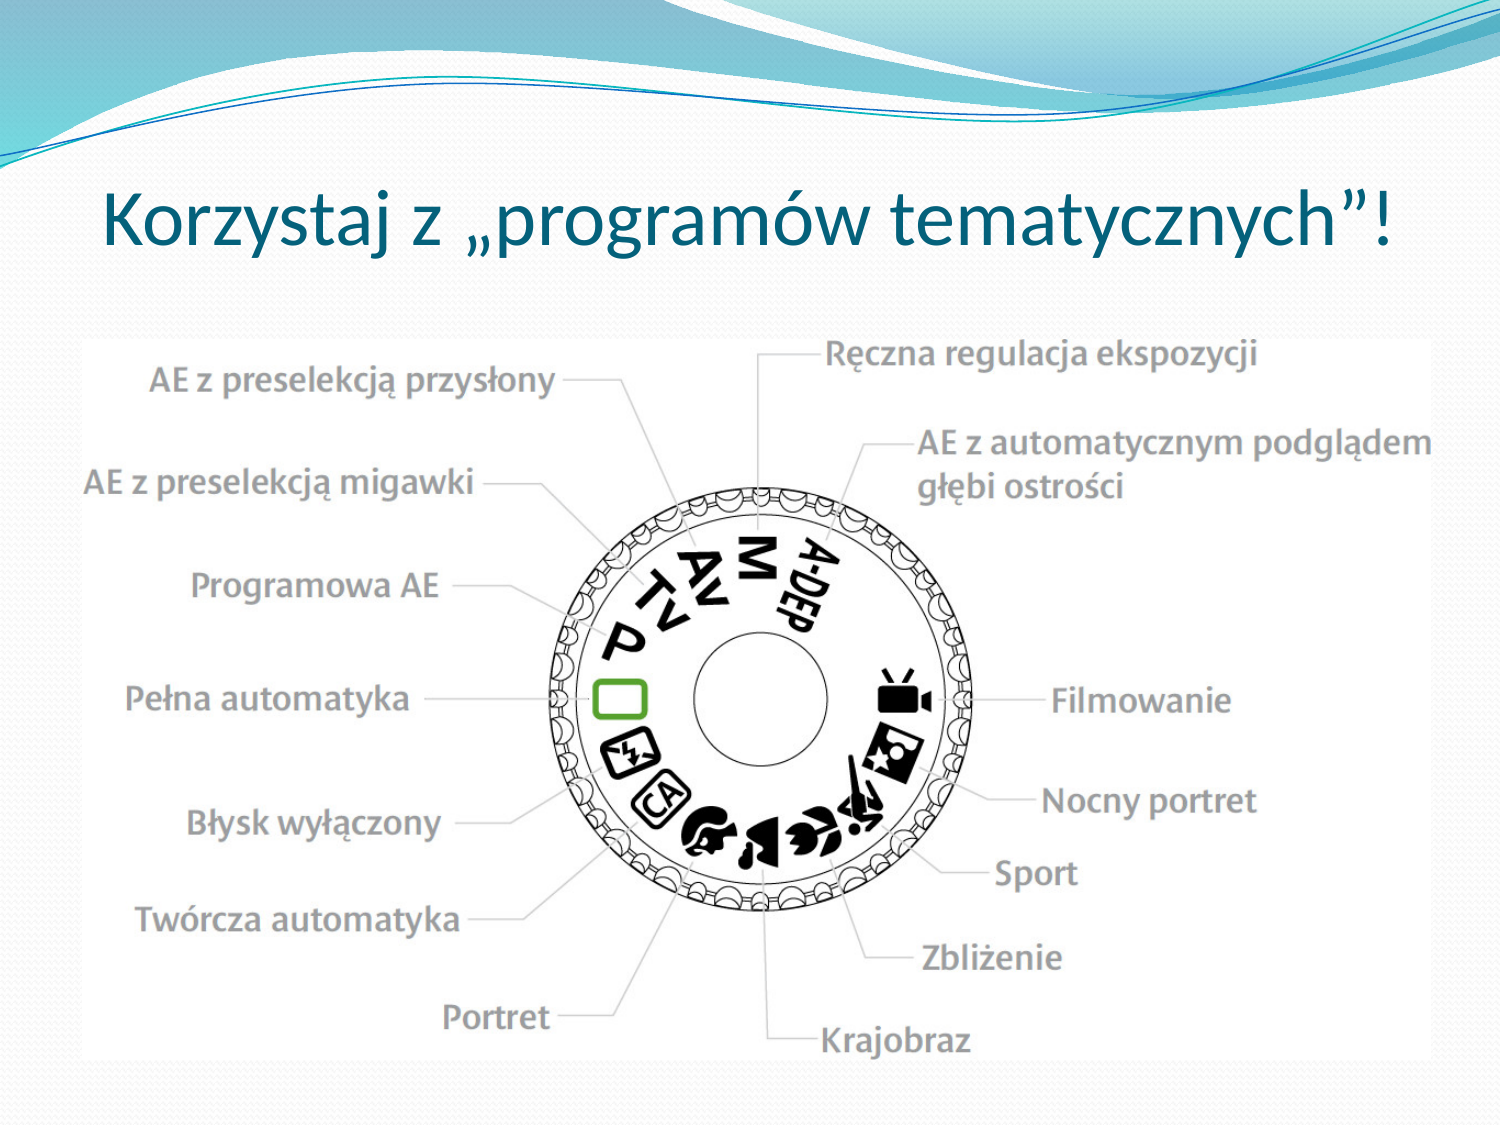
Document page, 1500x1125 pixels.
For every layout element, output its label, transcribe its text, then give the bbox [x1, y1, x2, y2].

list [81, 339, 1432, 1061]
title Korzystaj z „programów tematycznych”! [75, 115, 1425, 303]
